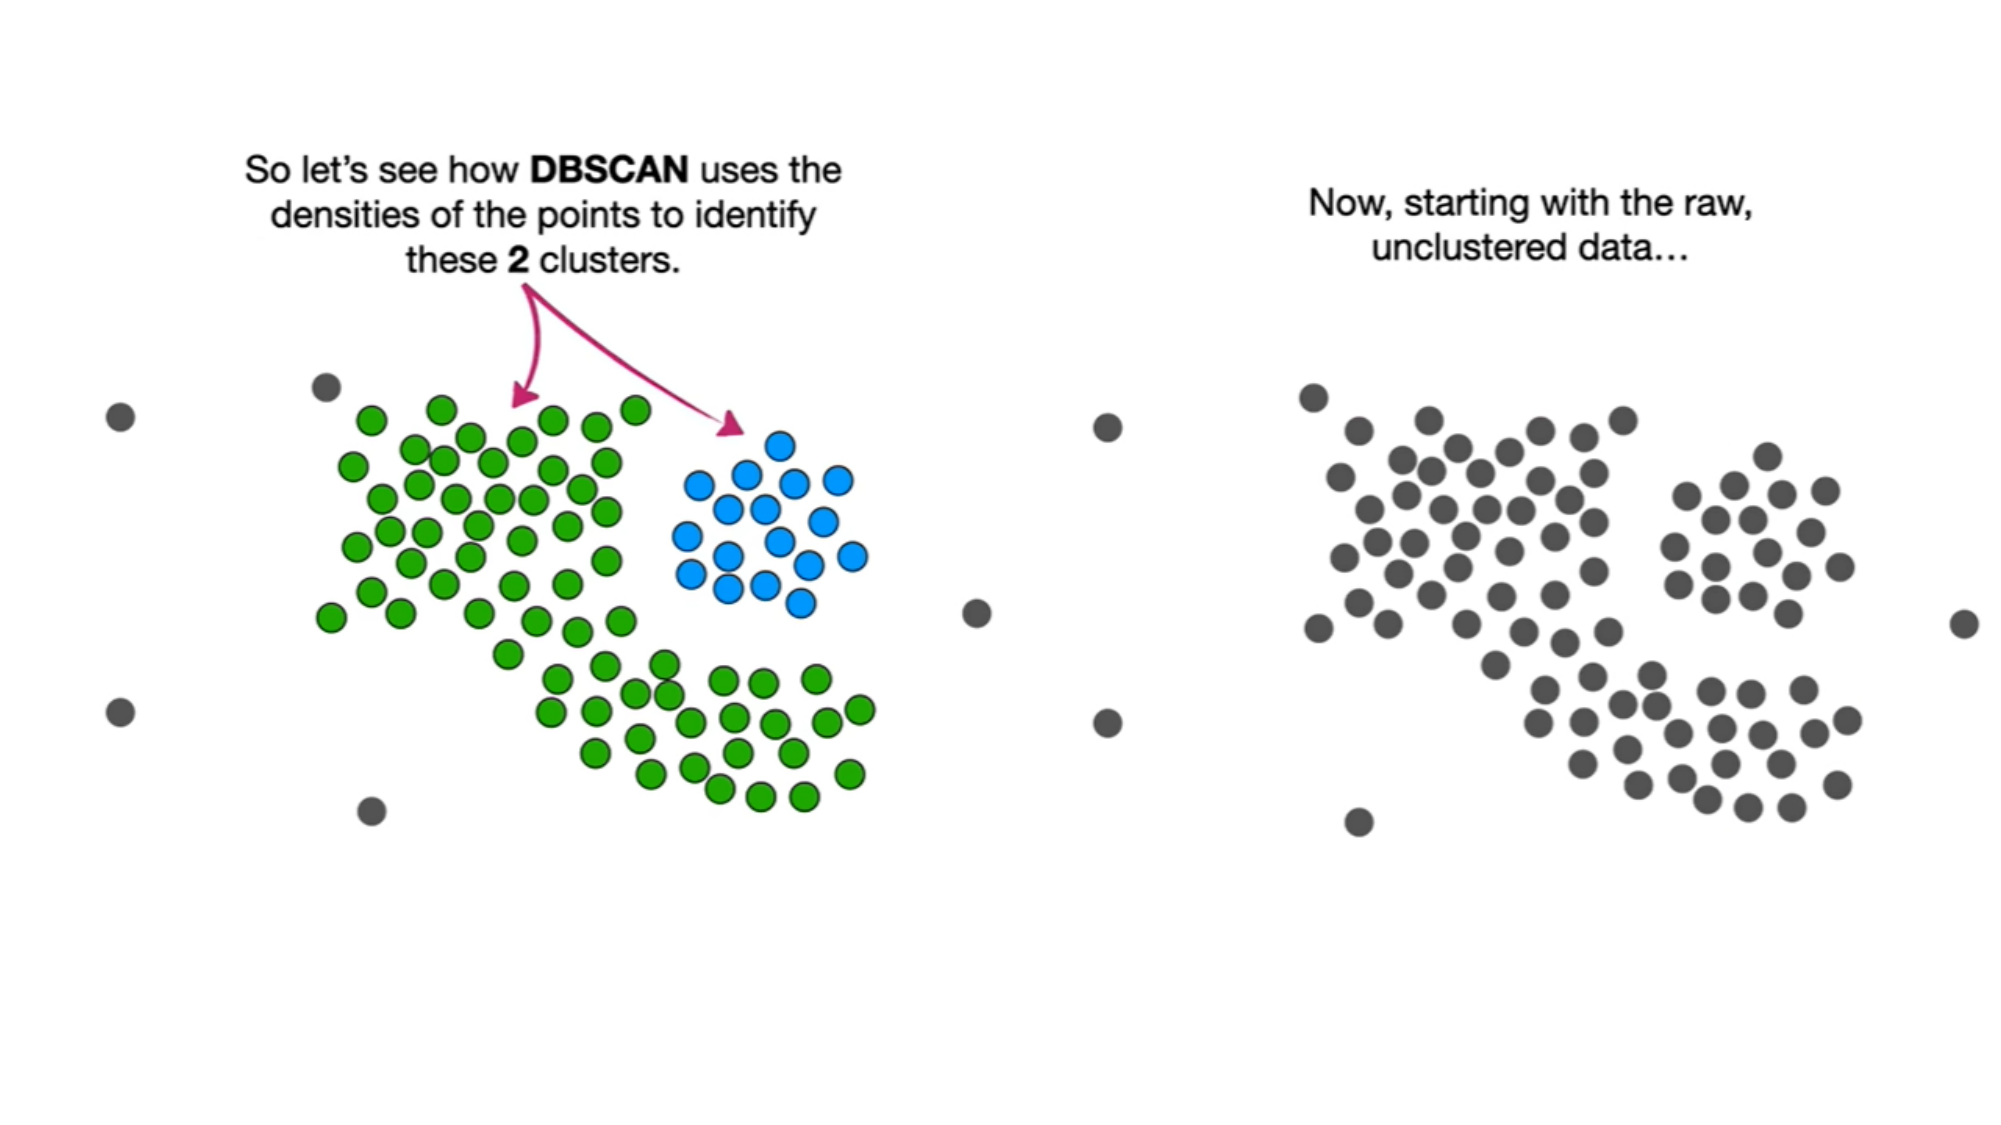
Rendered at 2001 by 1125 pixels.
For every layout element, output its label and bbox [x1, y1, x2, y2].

picture [1073, 180, 2000, 872]
list [81, 151, 1000, 872]
